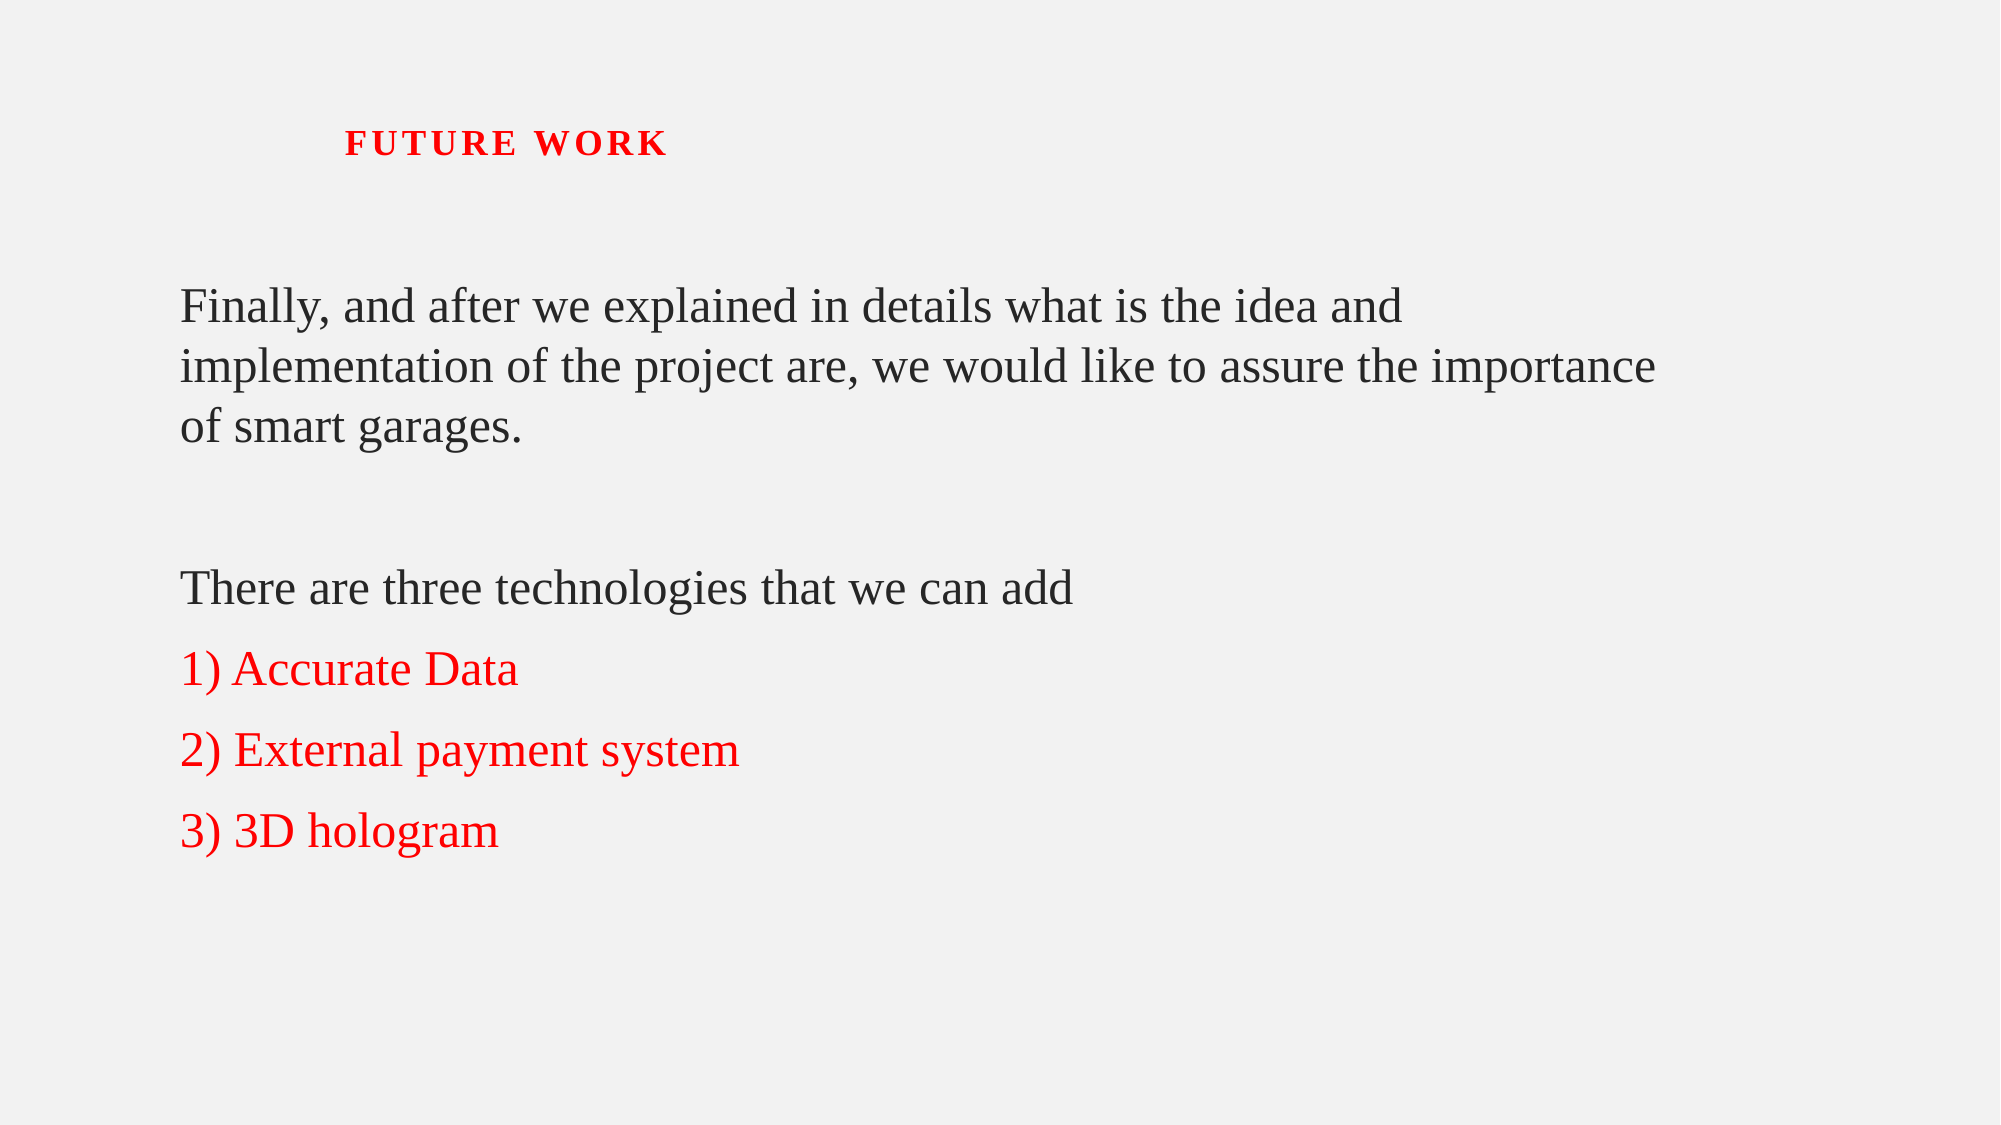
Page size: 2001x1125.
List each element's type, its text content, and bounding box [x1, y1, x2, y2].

list Finally, and after we explained in details what is the idea and implementation of the project are, we would like to assure the importance of smart garages. There are three technologies that we can add 1) Accurate Data 2) External payment system 3) 3D hologram [164, 184, 1675, 1005]
title Future Work [312, 52, 1667, 184]
